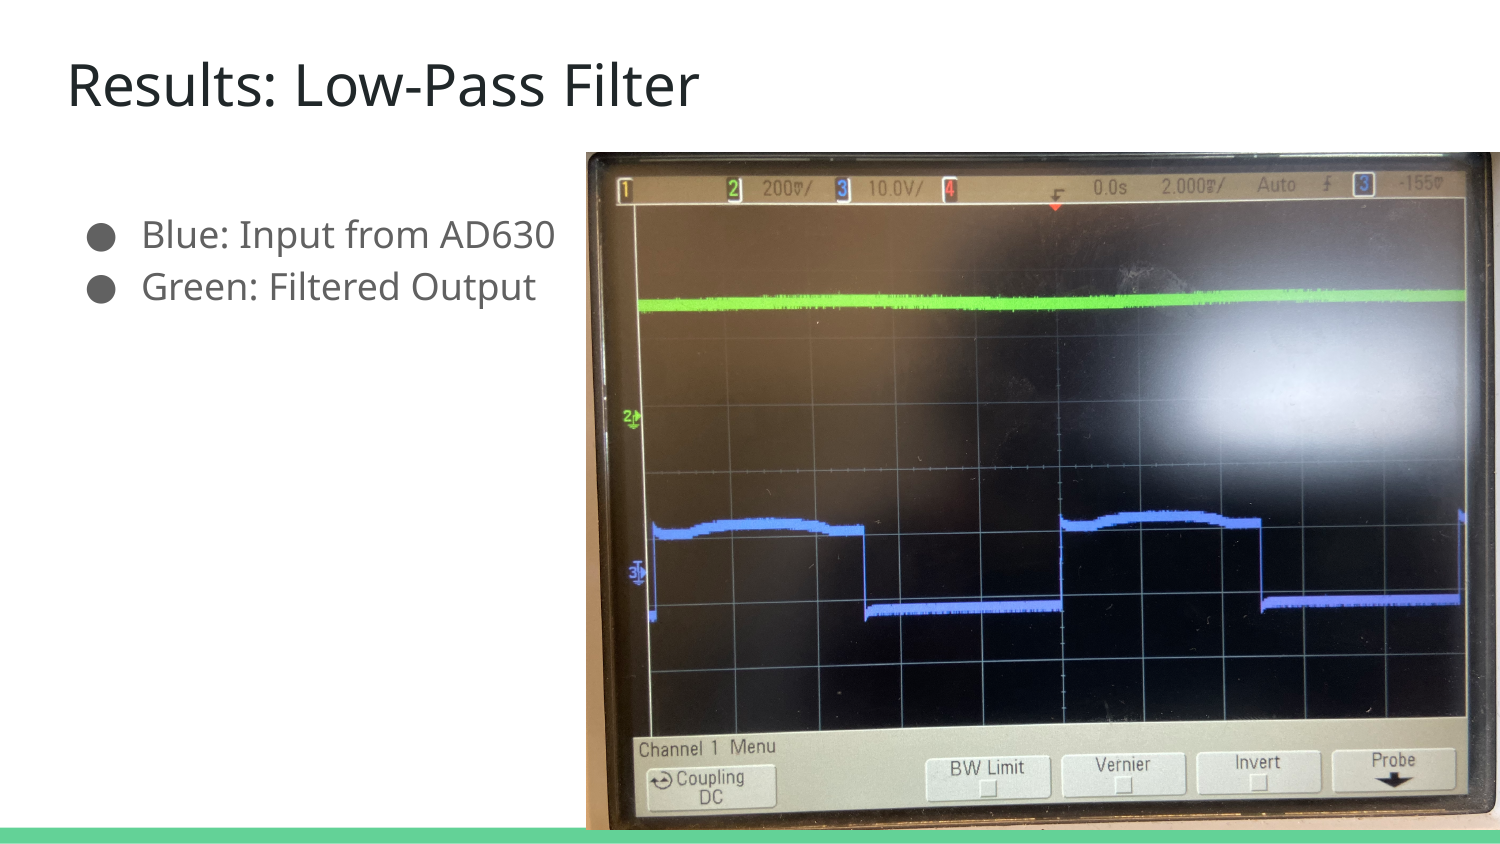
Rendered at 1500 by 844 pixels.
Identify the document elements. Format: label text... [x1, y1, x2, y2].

title Results: Low-Pass Filter [51, 32, 1449, 127]
list Blue: Input from AD630 Green: Filtered Output [51, 189, 581, 750]
picture [586, 151, 1500, 830]
